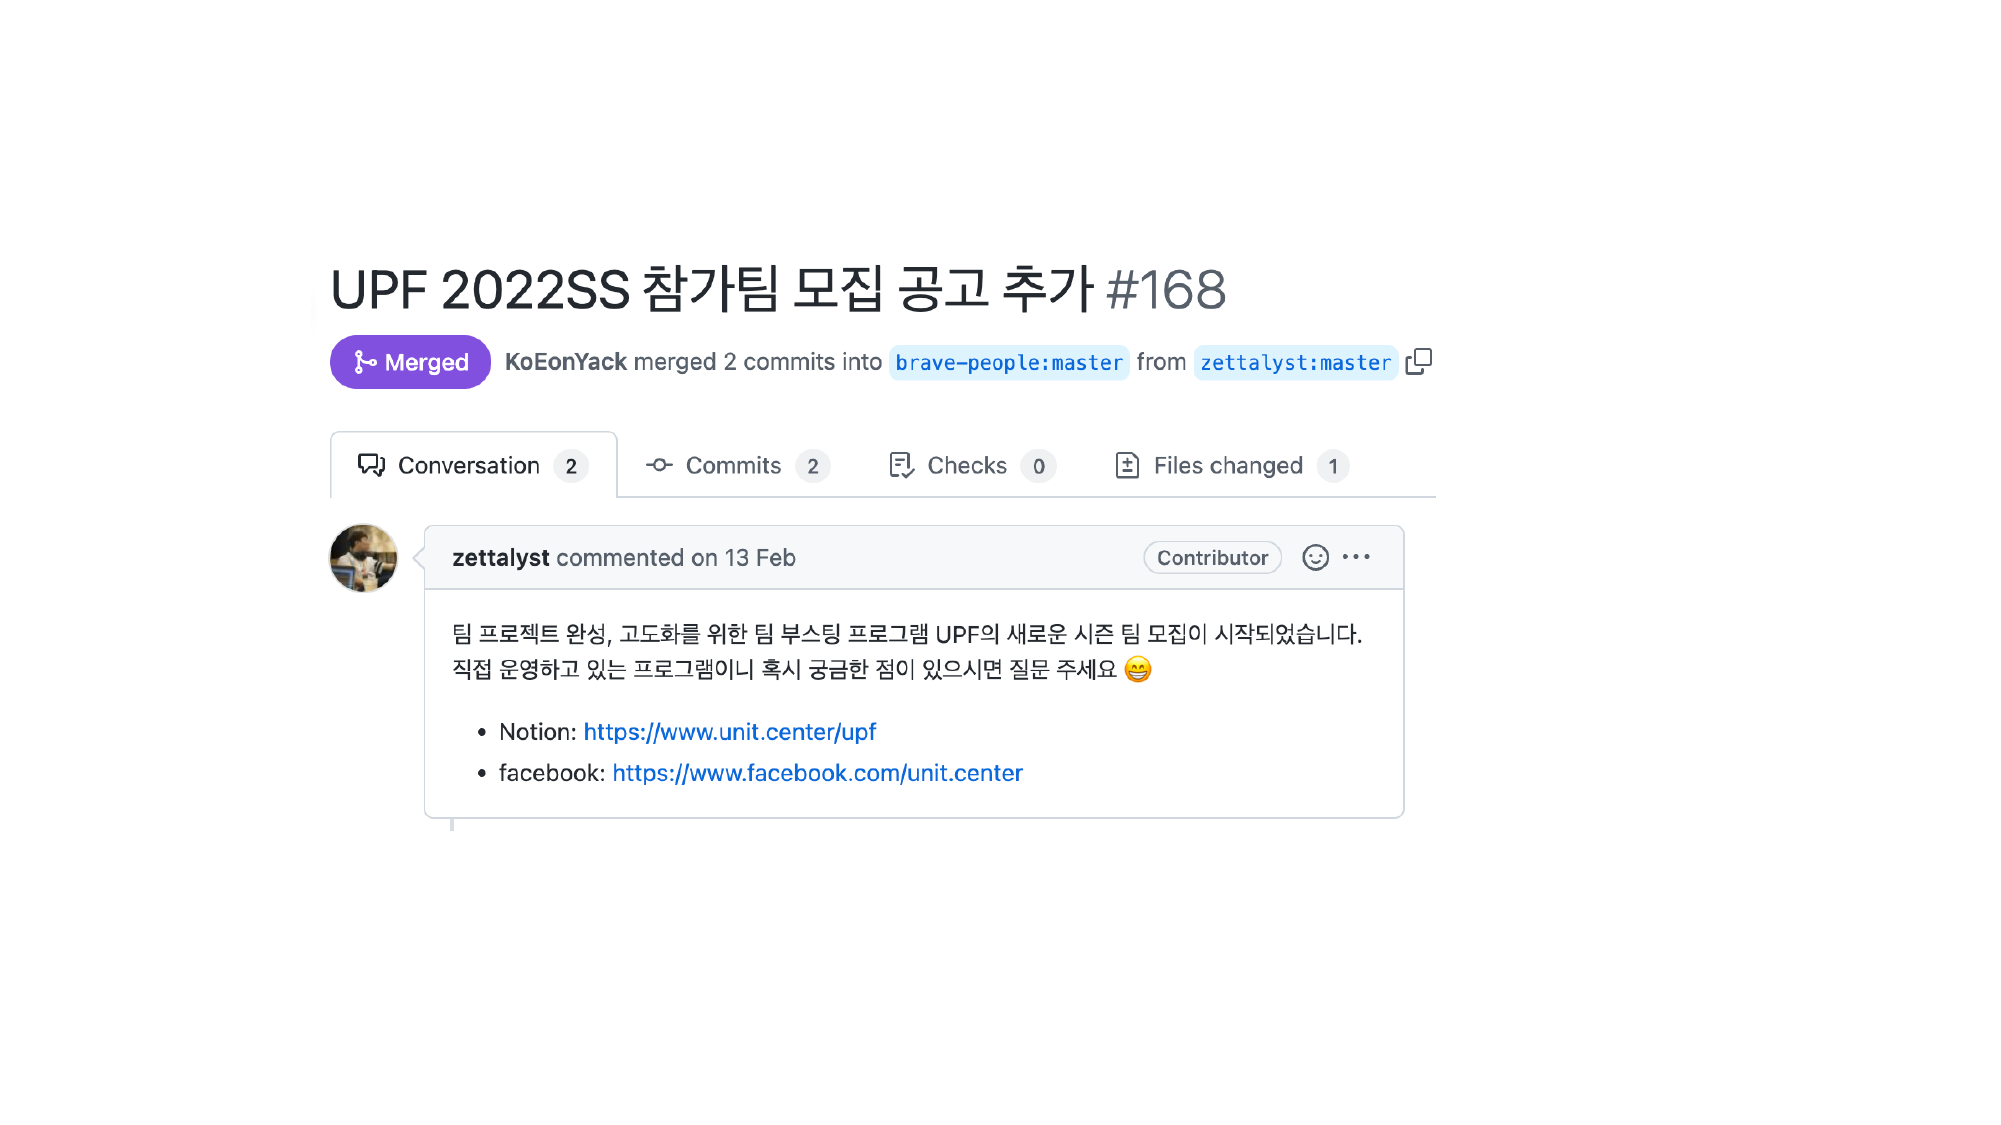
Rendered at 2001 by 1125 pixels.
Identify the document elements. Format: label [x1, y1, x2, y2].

picture [311, 246, 1436, 831]
